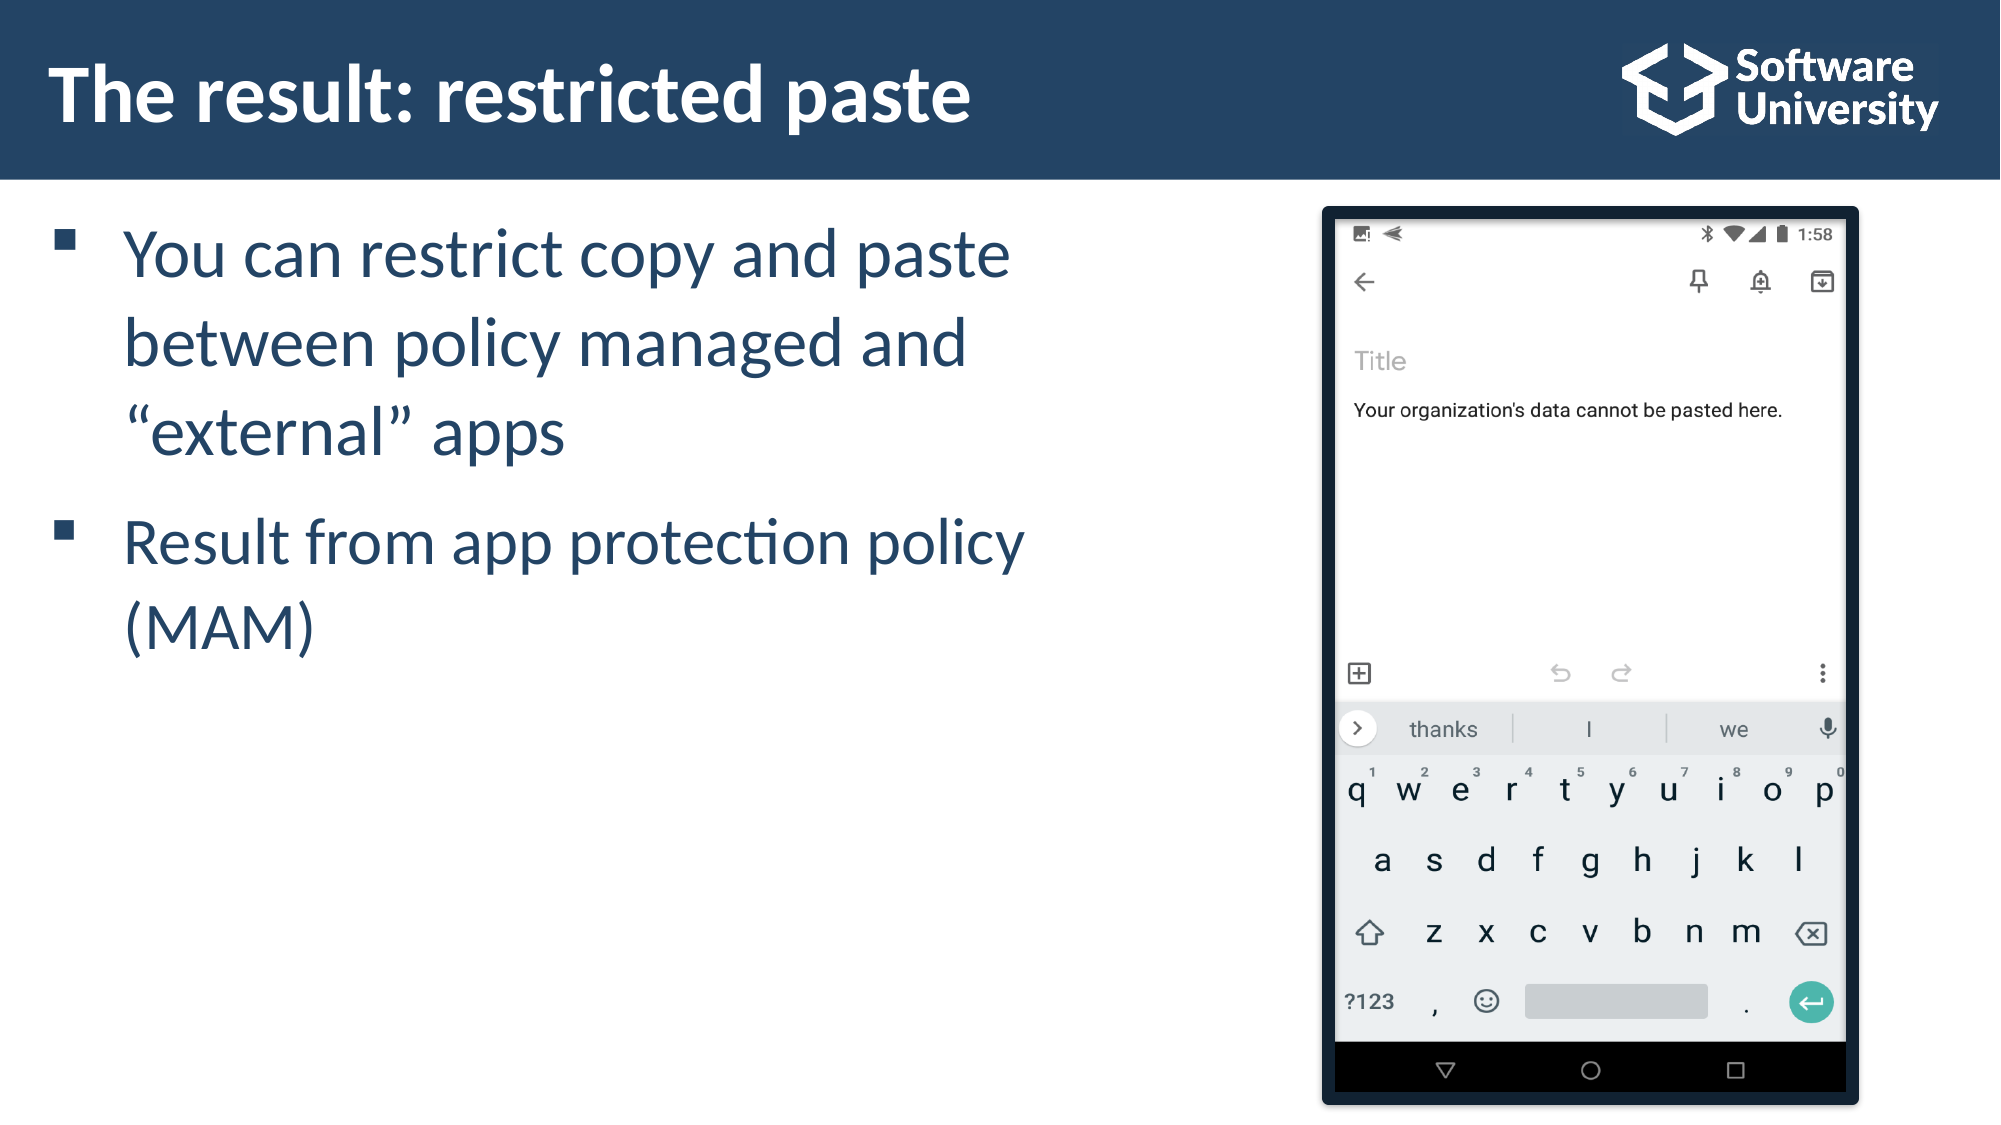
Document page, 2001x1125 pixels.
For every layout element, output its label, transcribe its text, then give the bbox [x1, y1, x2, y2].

picture [1622, 43, 1939, 136]
title The result: restricted paste [31, 16, 1591, 162]
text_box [1328, 212, 1853, 1099]
list You can restrict copy and paste between policy managed and “external” apps Result from app protection policy (MAM) [31, 196, 1199, 1050]
